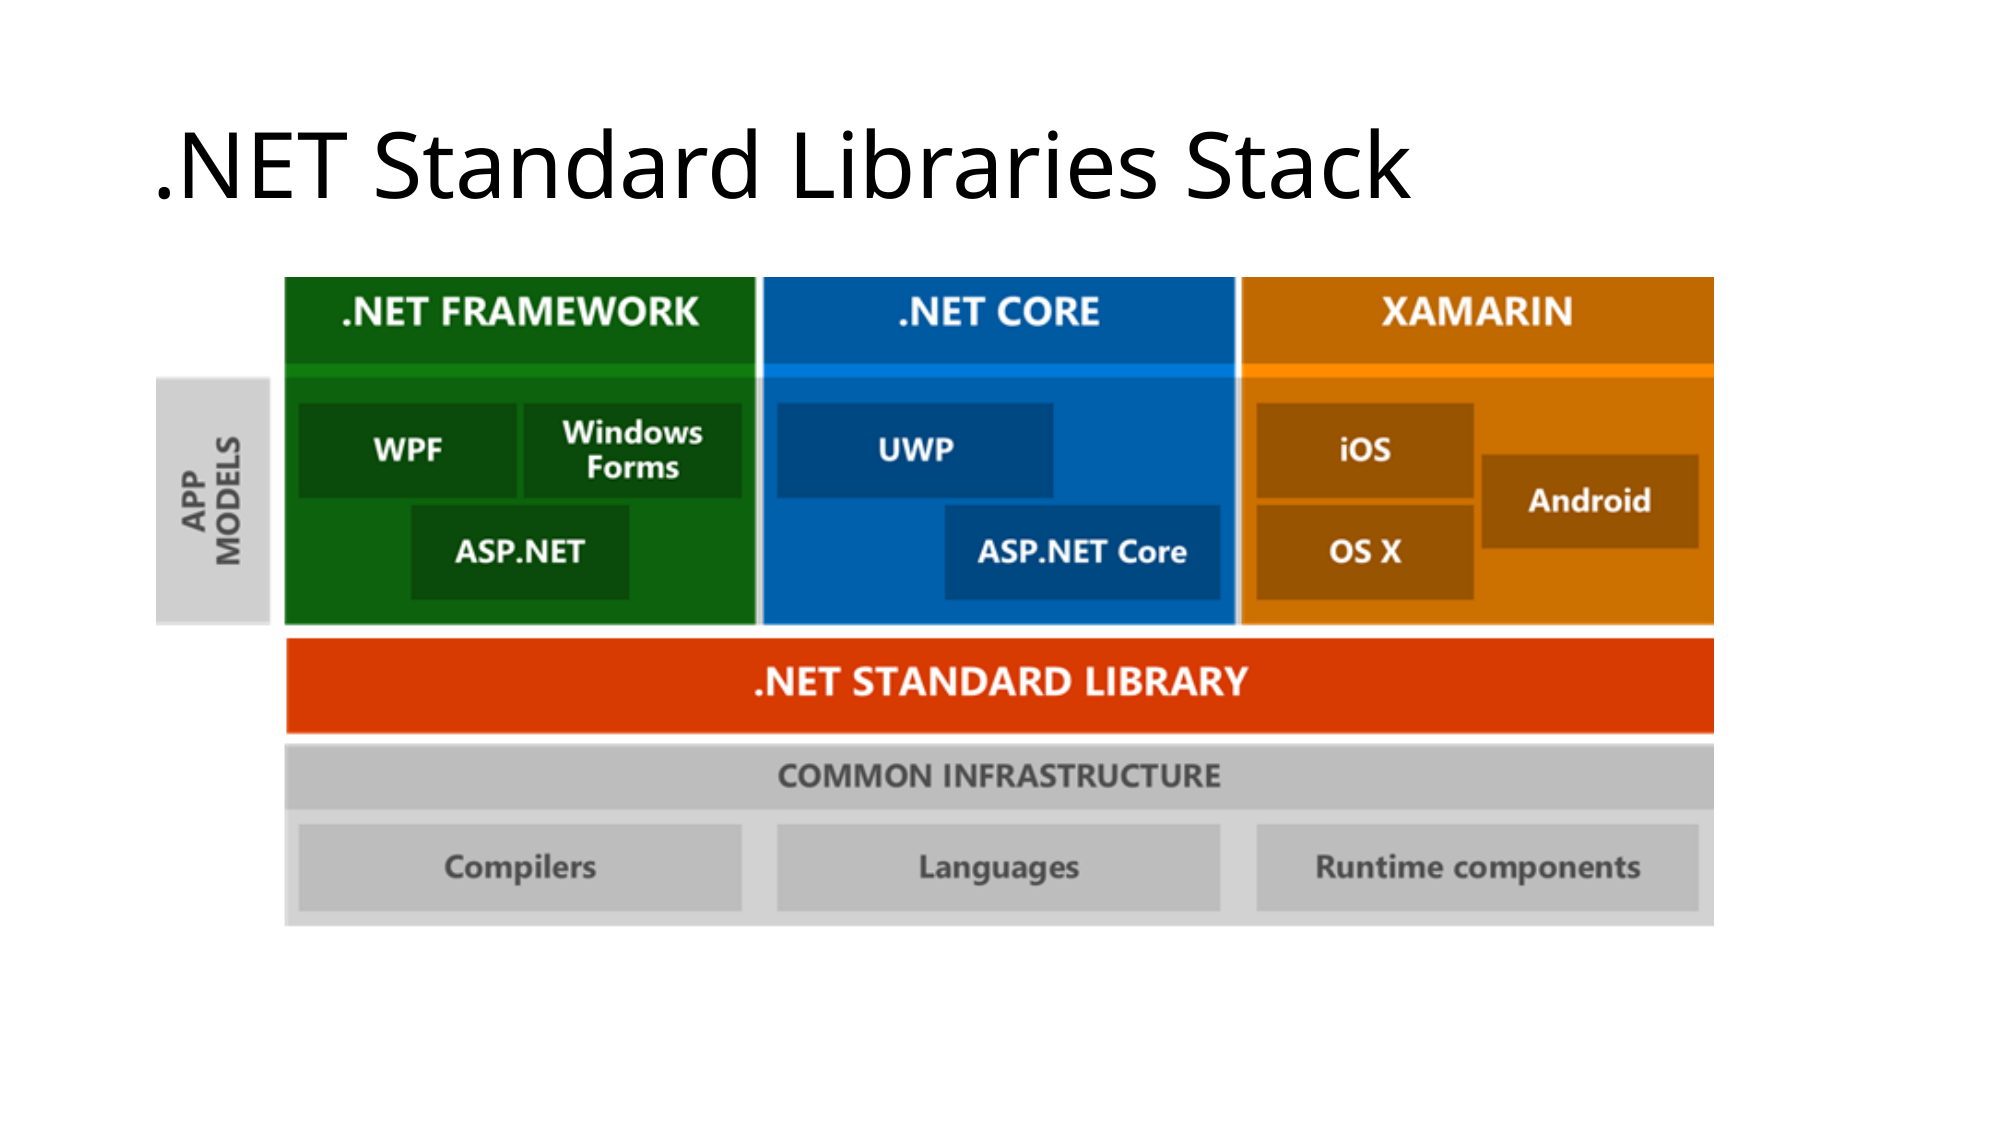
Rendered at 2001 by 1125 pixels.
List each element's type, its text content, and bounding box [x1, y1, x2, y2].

title .NET Standard Libraries Stack [137, 59, 1863, 278]
picture [156, 277, 1714, 932]
